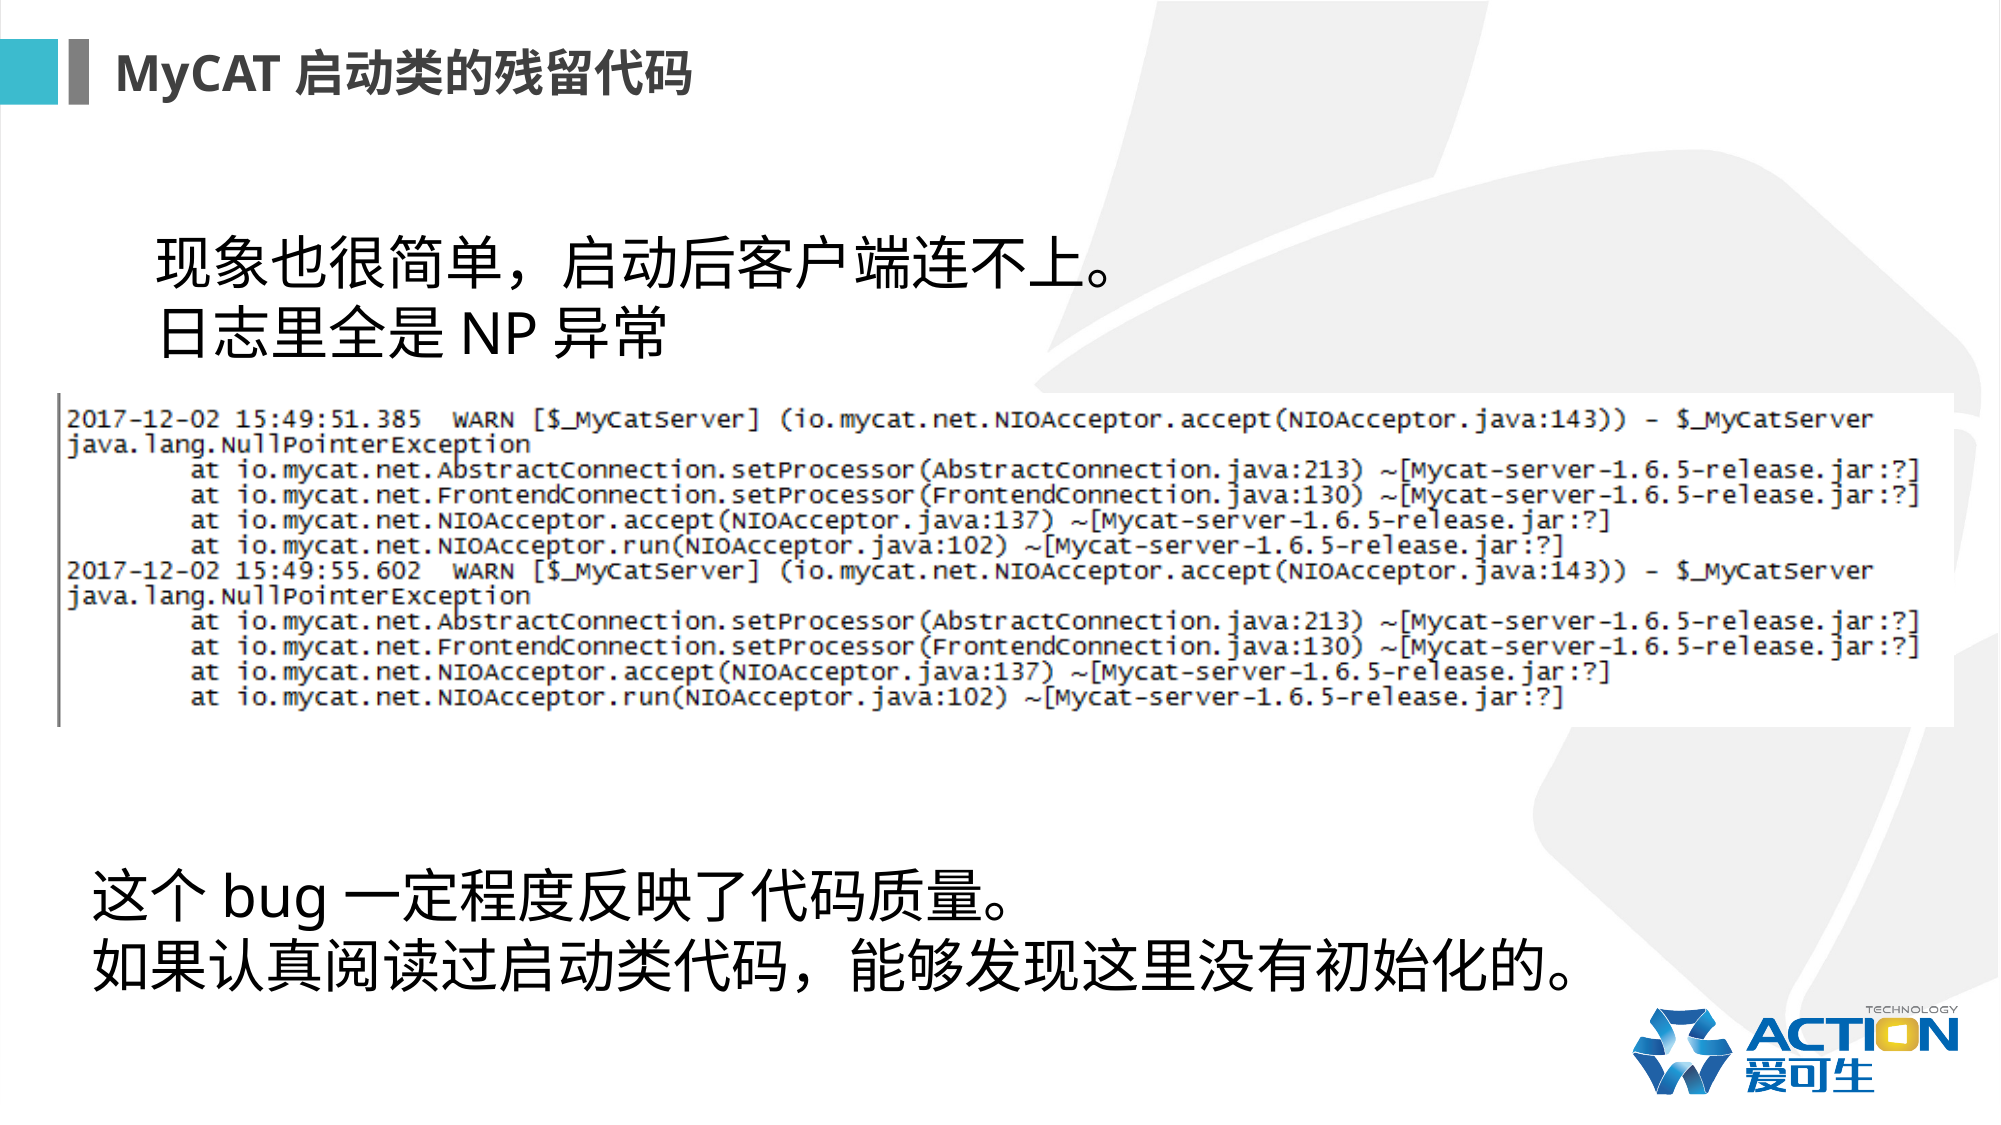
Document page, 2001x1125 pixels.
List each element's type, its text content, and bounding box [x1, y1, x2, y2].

text_box 这个bug一定程度反映了代码质量。 如果认真阅读过启动类代码，能够发现这里没有初始化的。 [76, 851, 1574, 1006]
text_box 现象也很简单，启动后客户端连不上。 日志里全是NP异常 [139, 218, 1127, 374]
text_box [0, 39, 58, 105]
text_box [68, 39, 89, 105]
text_box MyCAT启动类的残留代码 [99, 34, 1161, 109]
picture [1, 0, 1999, 1125]
